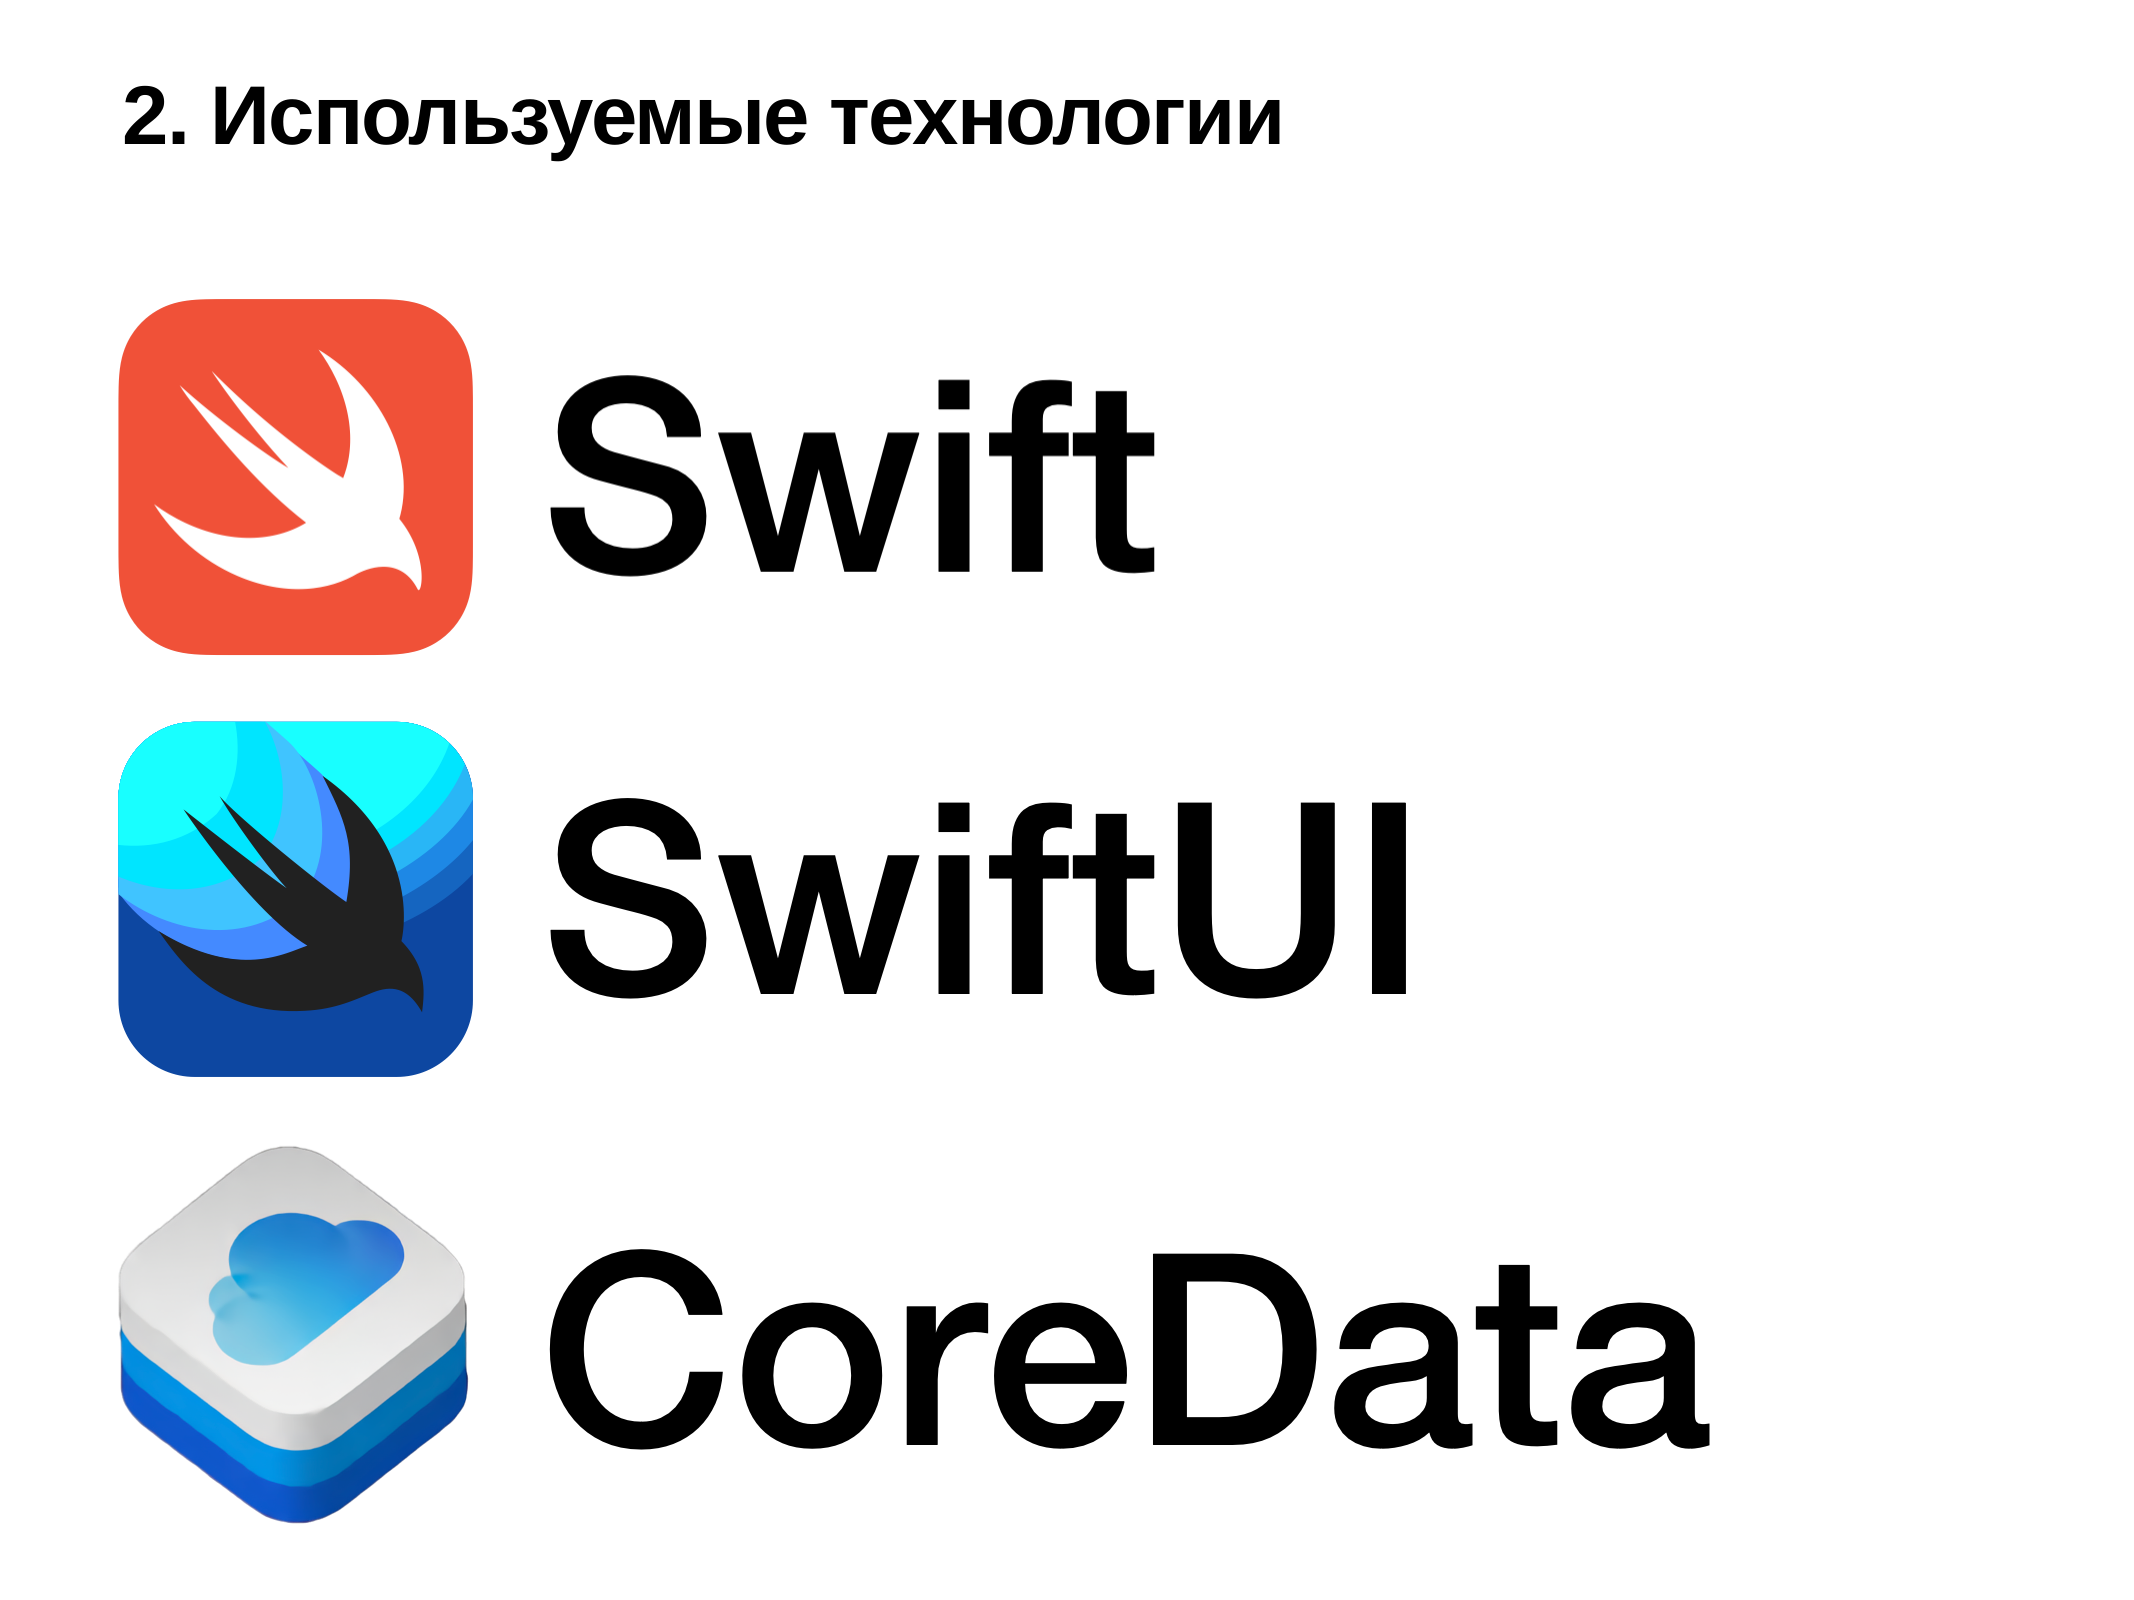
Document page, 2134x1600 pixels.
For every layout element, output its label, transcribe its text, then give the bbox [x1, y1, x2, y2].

title 2. Используемые технологии [114, 71, 2020, 183]
picture [115, 1142, 1773, 1526]
picture [117, 297, 1479, 657]
picture [117, 720, 1479, 1078]
